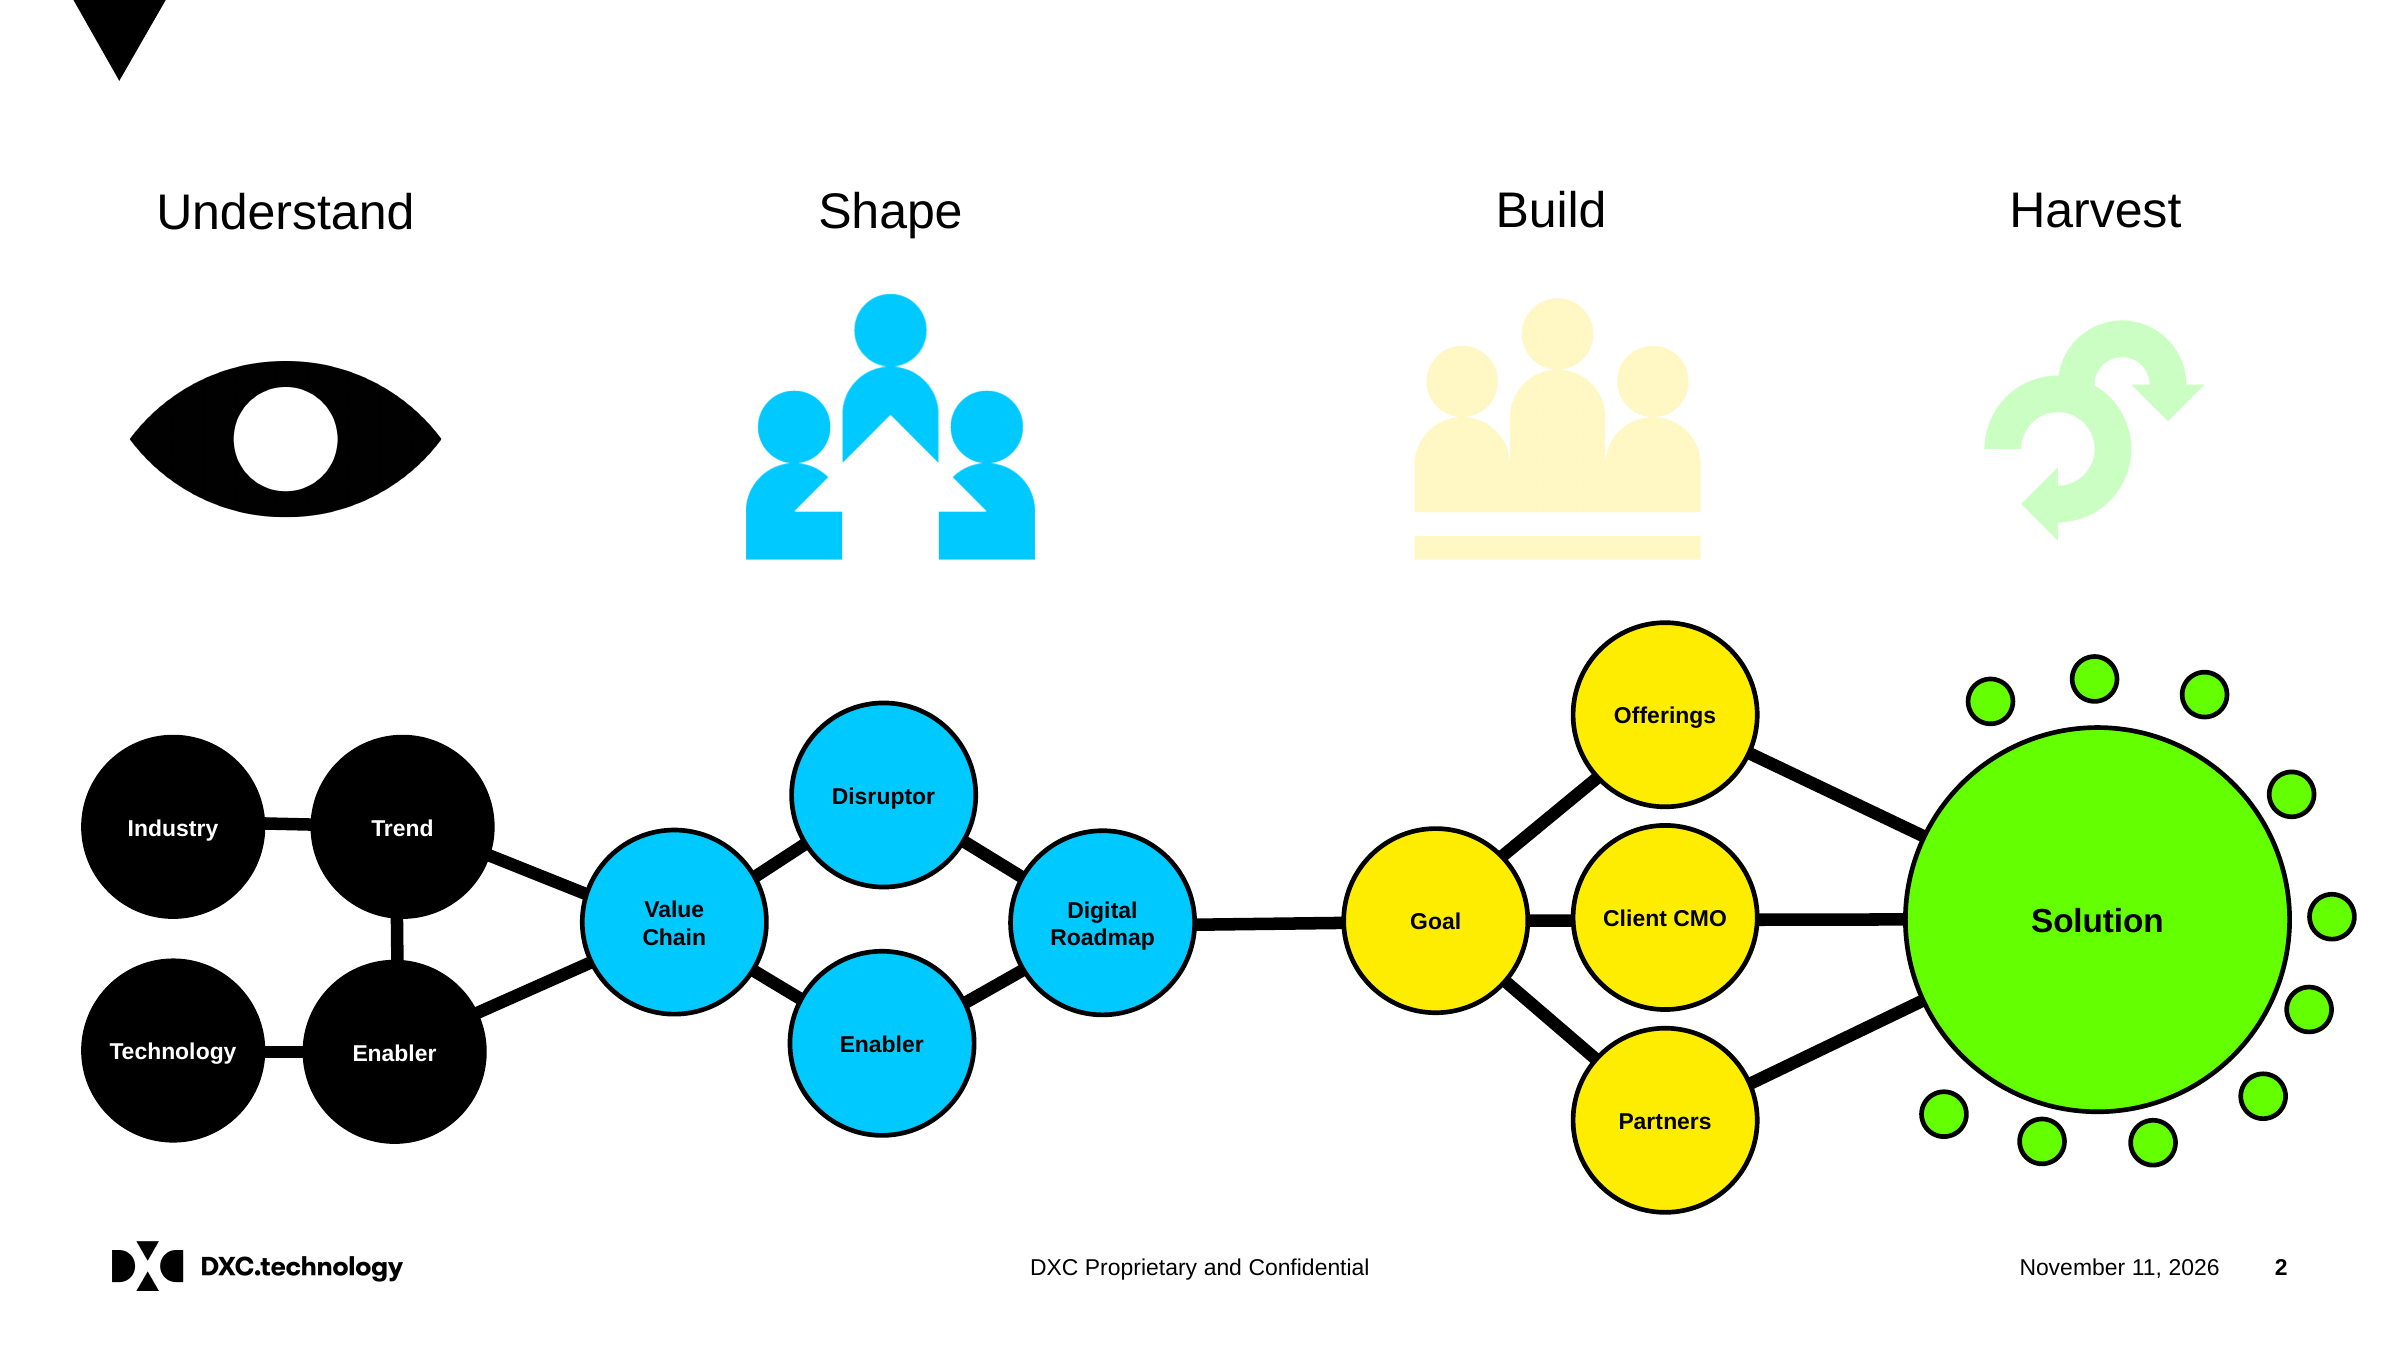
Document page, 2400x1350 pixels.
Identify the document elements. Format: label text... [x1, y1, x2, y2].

text_box Harvest [1938, 170, 2253, 246]
picture [129, 282, 442, 596]
text_box Build [1394, 170, 1708, 246]
text_box Understand [129, 171, 442, 247]
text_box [81, 622, 2355, 1213]
picture [733, 282, 1047, 596]
picture [1984, 320, 2205, 541]
picture [1414, 274, 1701, 560]
text_box Shape [734, 171, 1047, 246]
